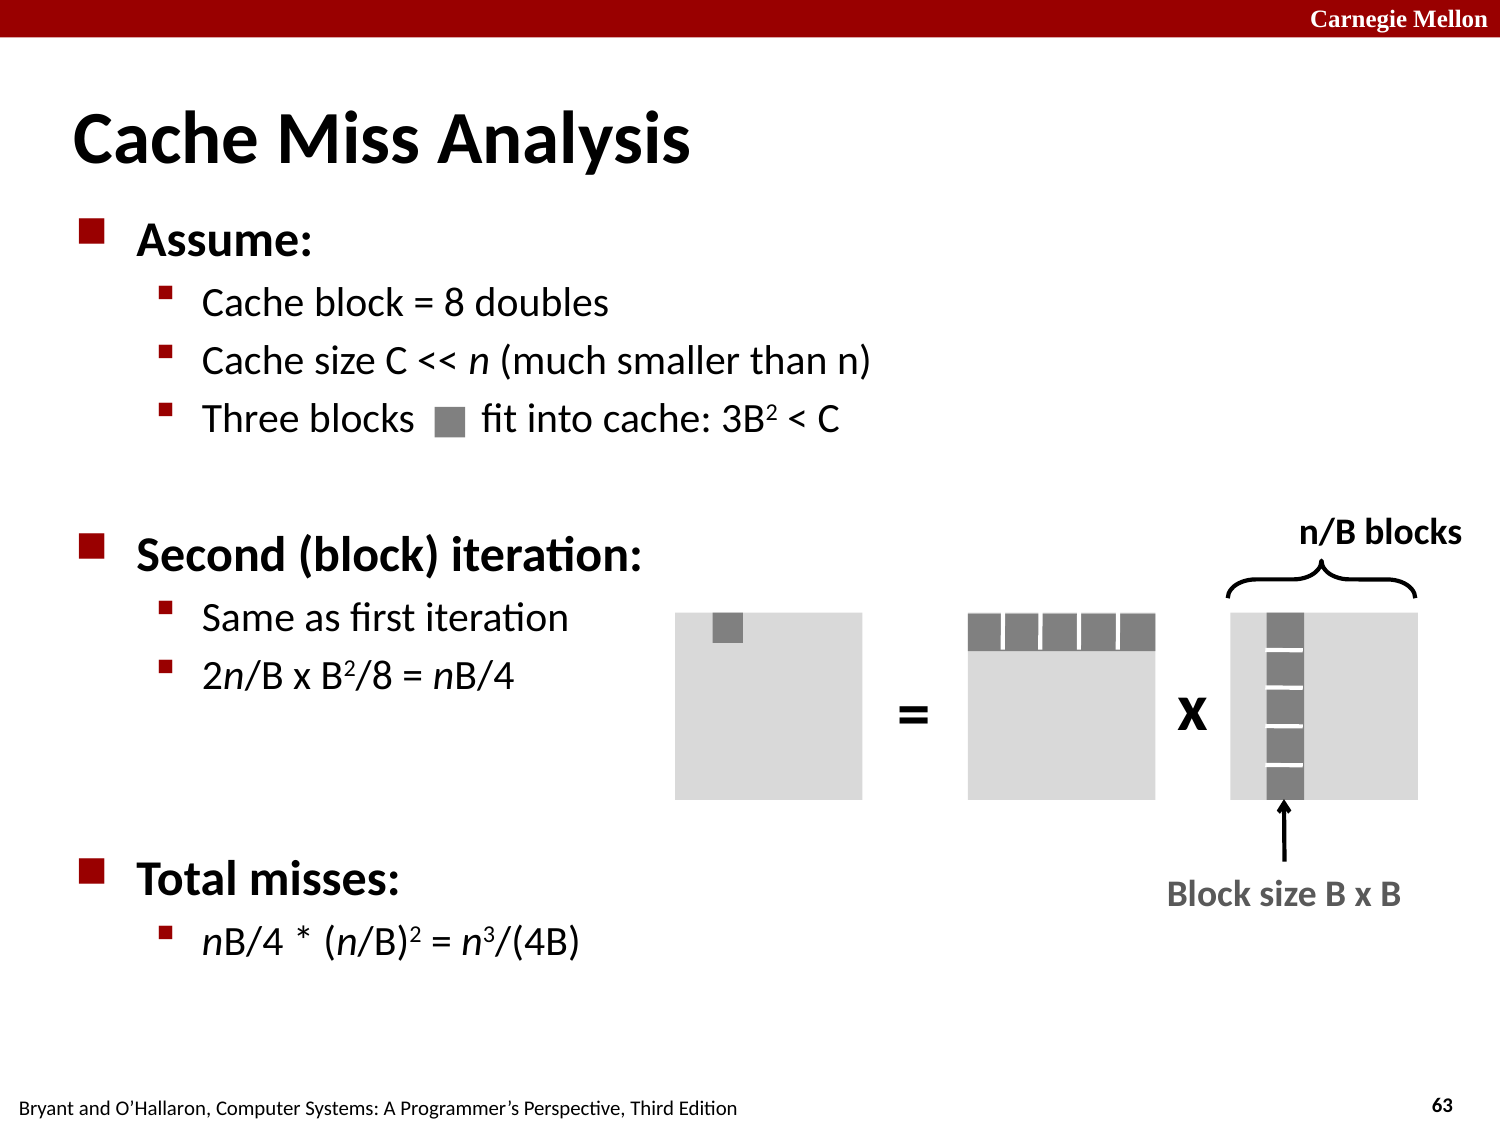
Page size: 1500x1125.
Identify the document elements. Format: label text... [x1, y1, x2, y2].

text_box [712, 612, 743, 643]
list Assume: Cache block = 8 doubles Cache size C << n (much smaller than n) Three blocks fit into cache: 3B2 < C Second (block) iteration: Same as first iteration 2n/B x B2/8 = nB/4 Total misses: nB/4 * (n/B)2 = n3/(4B) [64, 198, 1361, 1076]
text_box [967, 613, 1156, 652]
text_box Block size B x B [1152, 861, 1417, 922]
text_box [1266, 735, 1305, 800]
text_box [434, 406, 466, 438]
title Cache Miss Analysis [58, 71, 1305, 197]
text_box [1226, 688, 1342, 727]
text_box [967, 652, 1156, 800]
text_box = [883, 662, 947, 758]
text_box [1230, 612, 1266, 687]
text_box [1266, 612, 1305, 687]
text_box [675, 612, 863, 800]
text_box n/B blocks [1284, 499, 1478, 560]
text_box [1227, 560, 1416, 599]
text_box x [1162, 656, 1224, 752]
text_box [1230, 735, 1266, 800]
text_box [1305, 612, 1418, 800]
